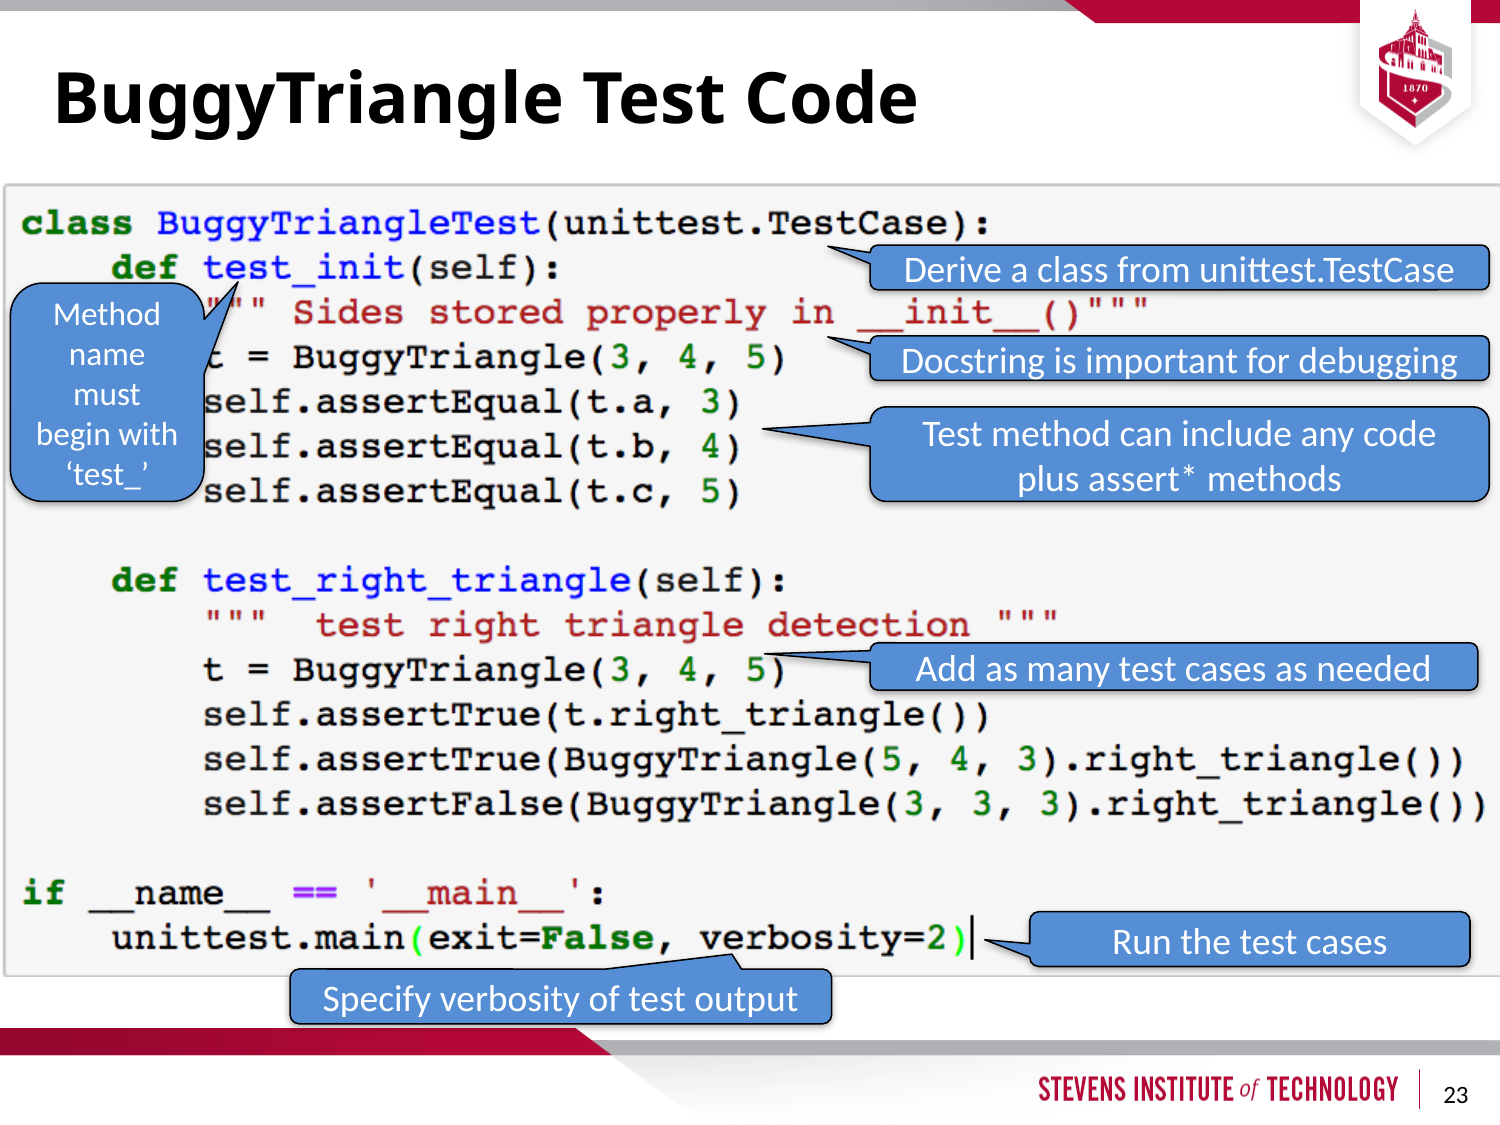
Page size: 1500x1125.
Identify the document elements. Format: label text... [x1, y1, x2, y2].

title BuggyTriangle Test Code [37, 45, 1338, 150]
picture [0, 1028, 1500, 1125]
slide_number 23 [1428, 1071, 1490, 1108]
picture [0, 0, 1500, 160]
picture [0, 182, 1500, 977]
text_box Specify verbosity of test output [289, 986, 833, 1025]
